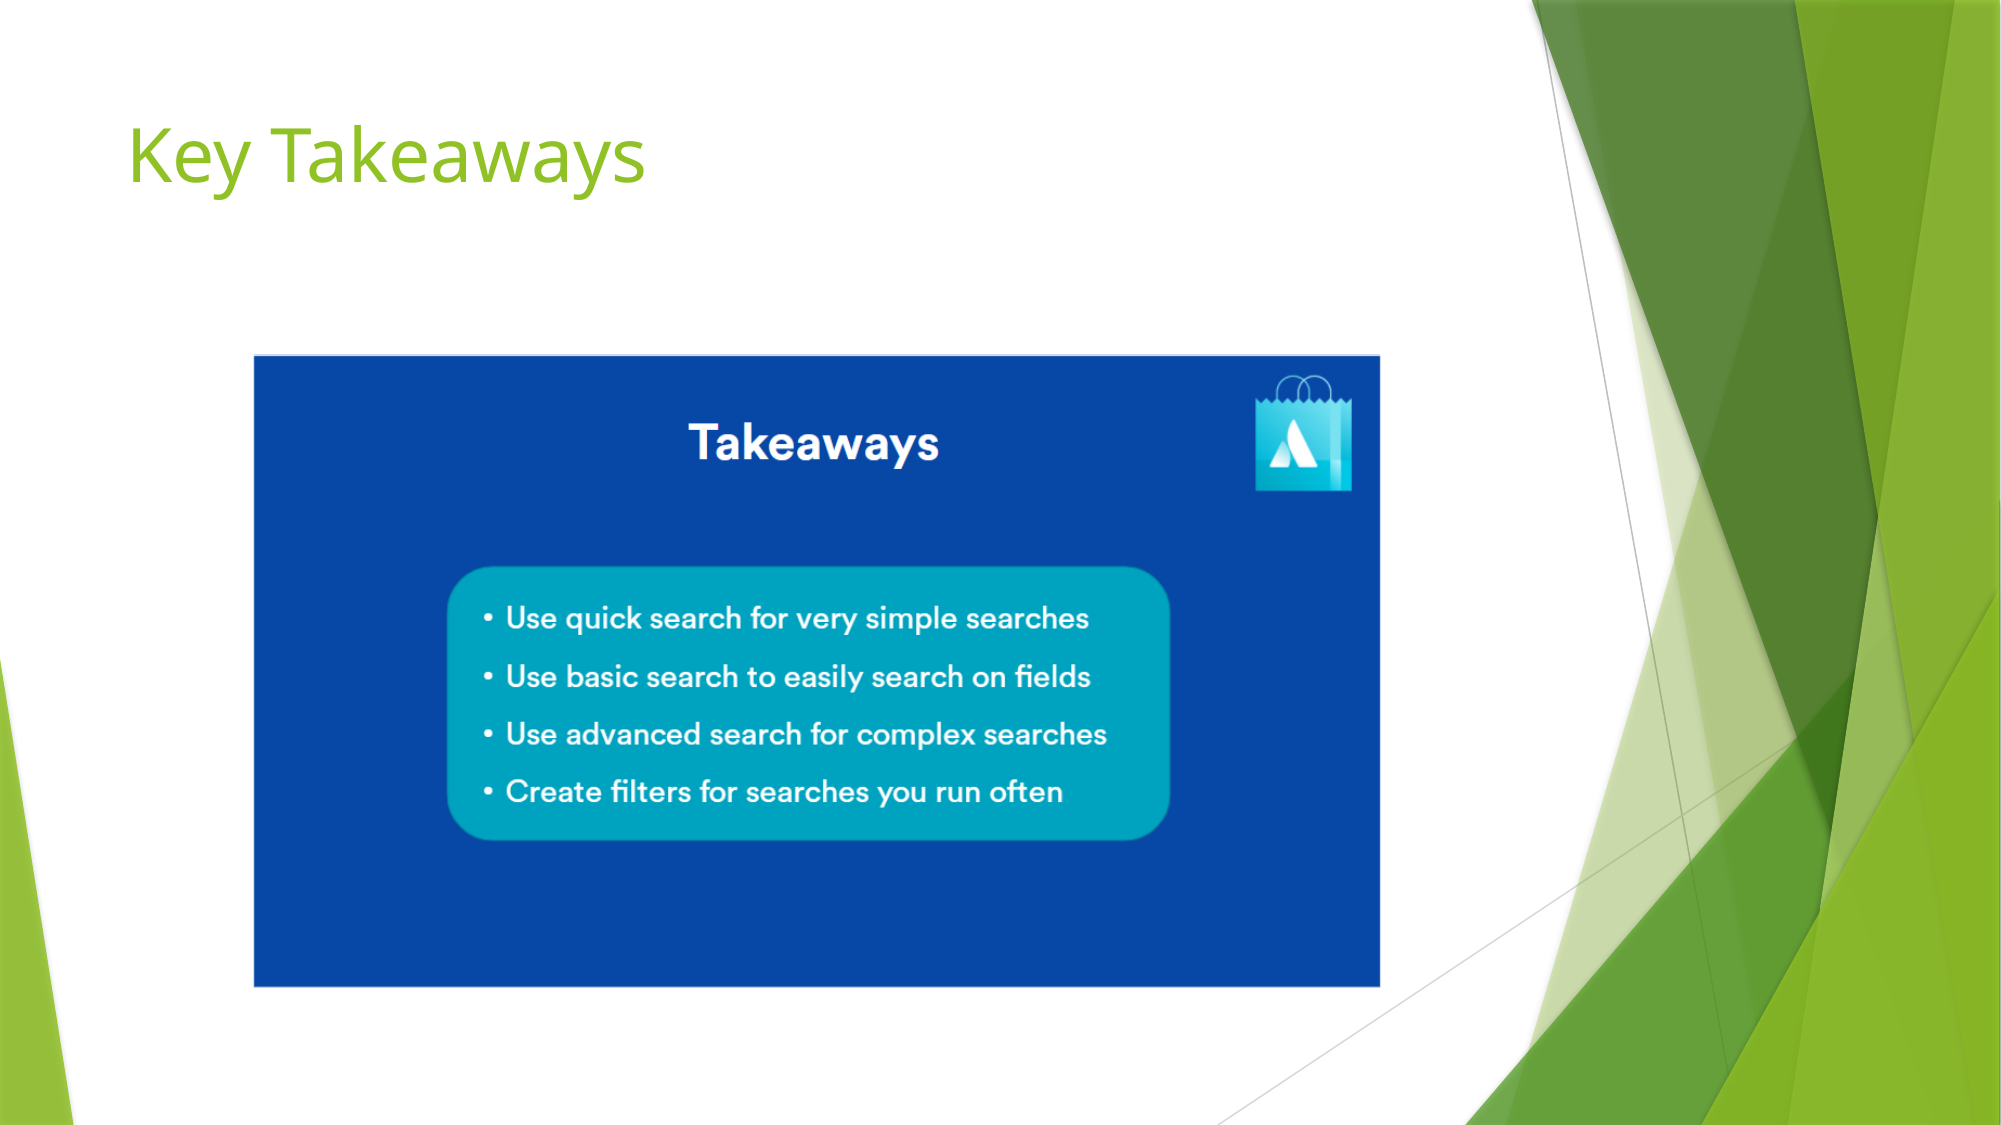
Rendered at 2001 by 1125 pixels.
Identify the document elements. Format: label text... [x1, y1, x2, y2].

title Key Takeaways [111, 99, 1522, 317]
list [251, 353, 1382, 992]
